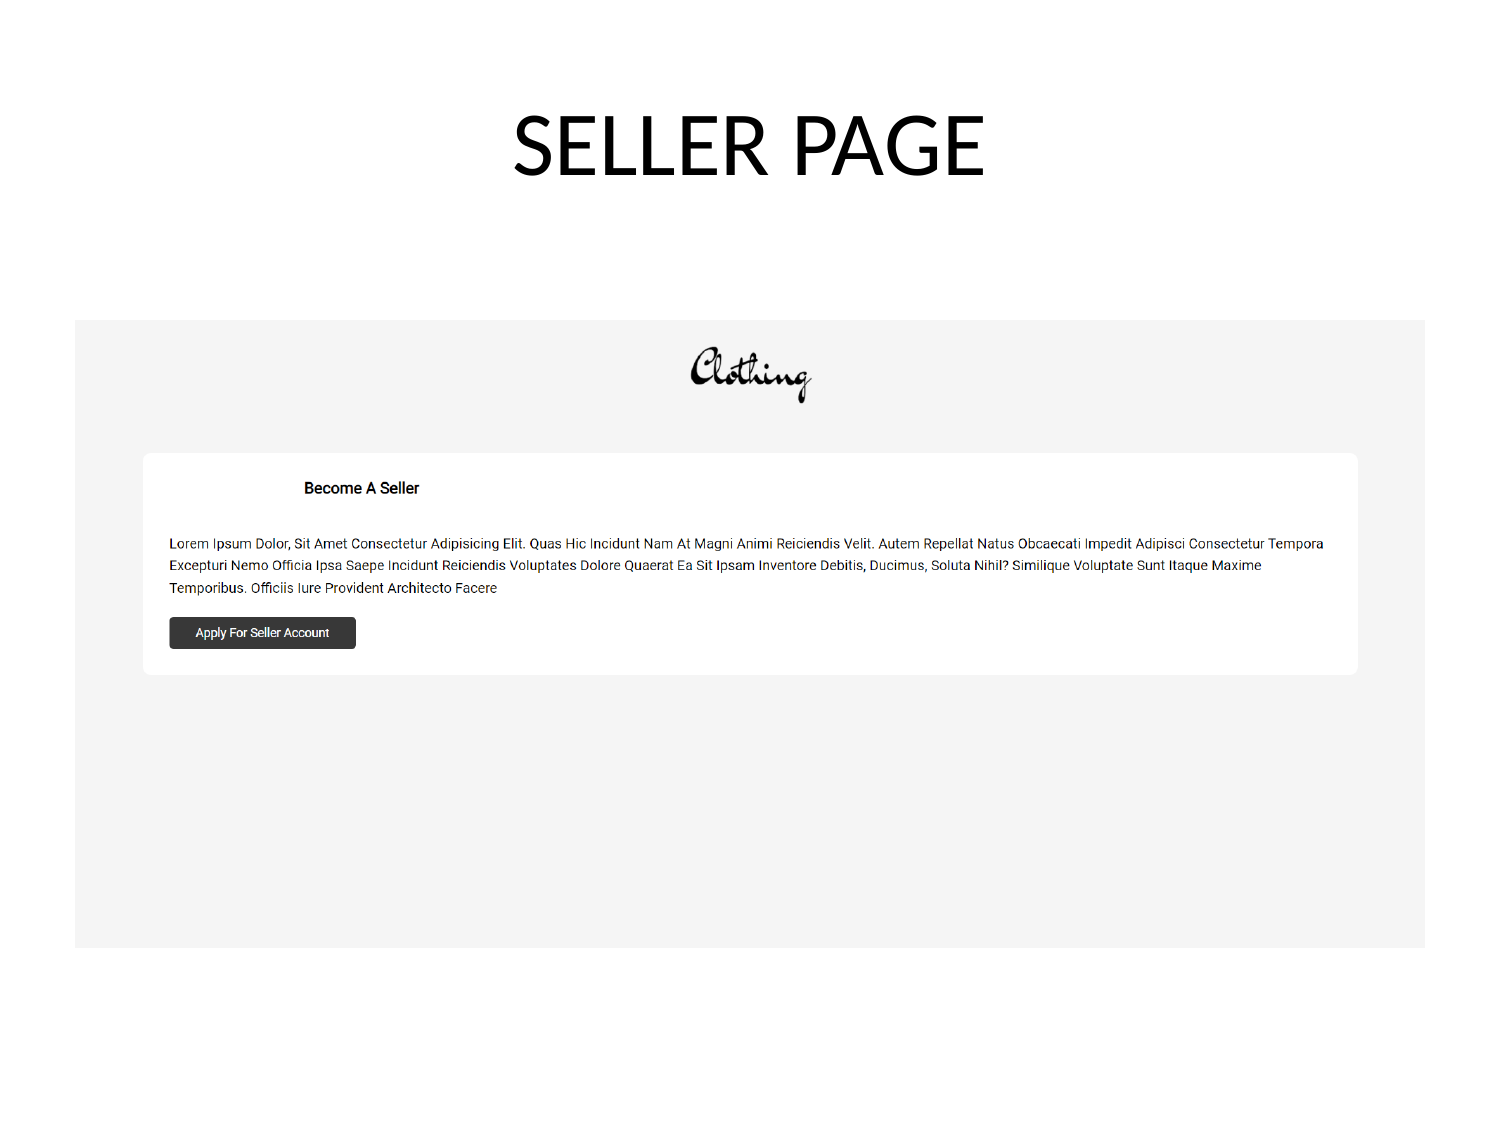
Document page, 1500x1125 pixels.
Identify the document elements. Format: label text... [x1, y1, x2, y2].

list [74, 319, 1426, 948]
title SELLER PAGE [75, 45, 1425, 233]
